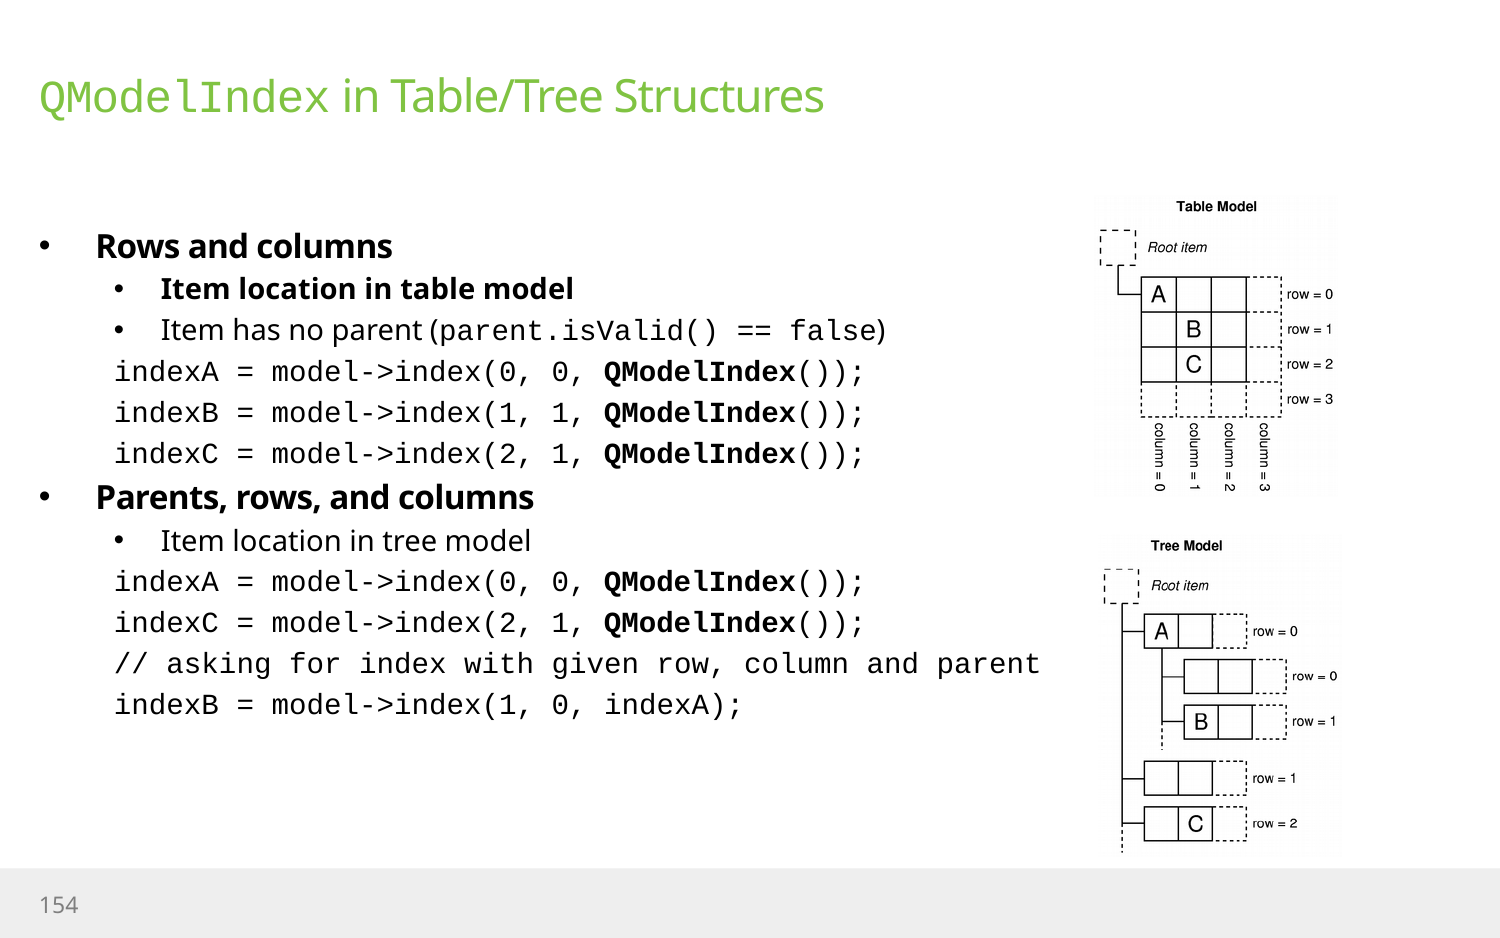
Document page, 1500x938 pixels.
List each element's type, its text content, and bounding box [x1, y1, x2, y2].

title QModelIndex in Table/Tree Structures [39, 66, 1052, 195]
picture [1093, 195, 1338, 497]
list Rows and columns Item location in table model Item has no parent (parent.isValid() == false) indexA = model->index(0, 0, QModelIndex()); indexB = model->index(1, 1, QModelIndex()); indexC = model->index(2, 1, QModelIndex()); Parents, rows, and columns Item location in tree model indexA = model->index(0, 0, QModelIndex()); indexC = model->index(2, 1, QModelIndex()); // asking for index with given row, column and parent indexB = model->index(1, 0, indexA); [39, 224, 1471, 846]
picture [1098, 534, 1343, 857]
slide_number 154 [39, 892, 410, 921]
